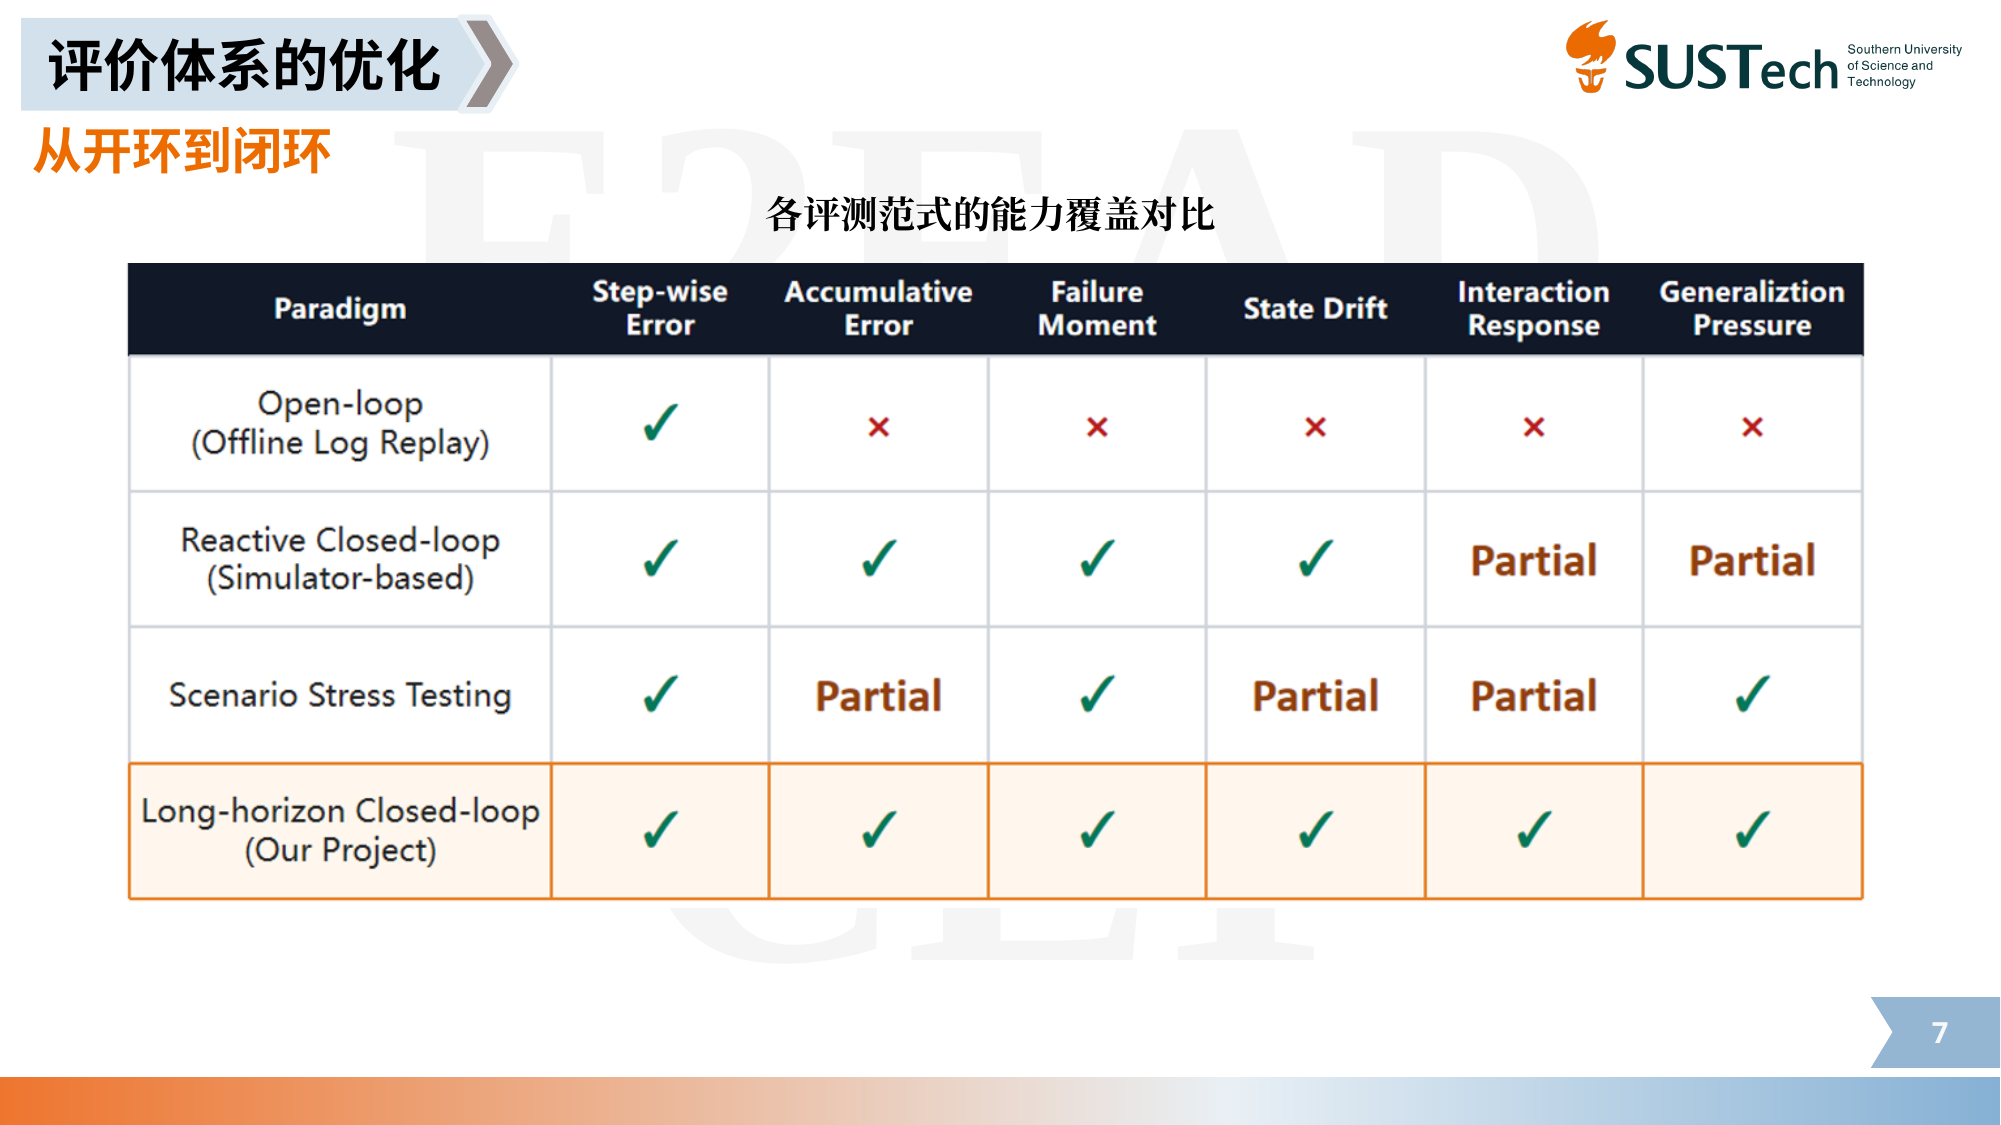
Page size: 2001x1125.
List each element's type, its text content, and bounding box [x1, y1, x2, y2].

picture [1566, 20, 1962, 93]
text_box 各评测范式的能力覆盖对比 [595, 183, 1386, 244]
picture [119, 263, 1876, 908]
text_box 评价体系的优化 [17, 22, 472, 106]
text_box 从开环到闭环 [17, 112, 602, 188]
